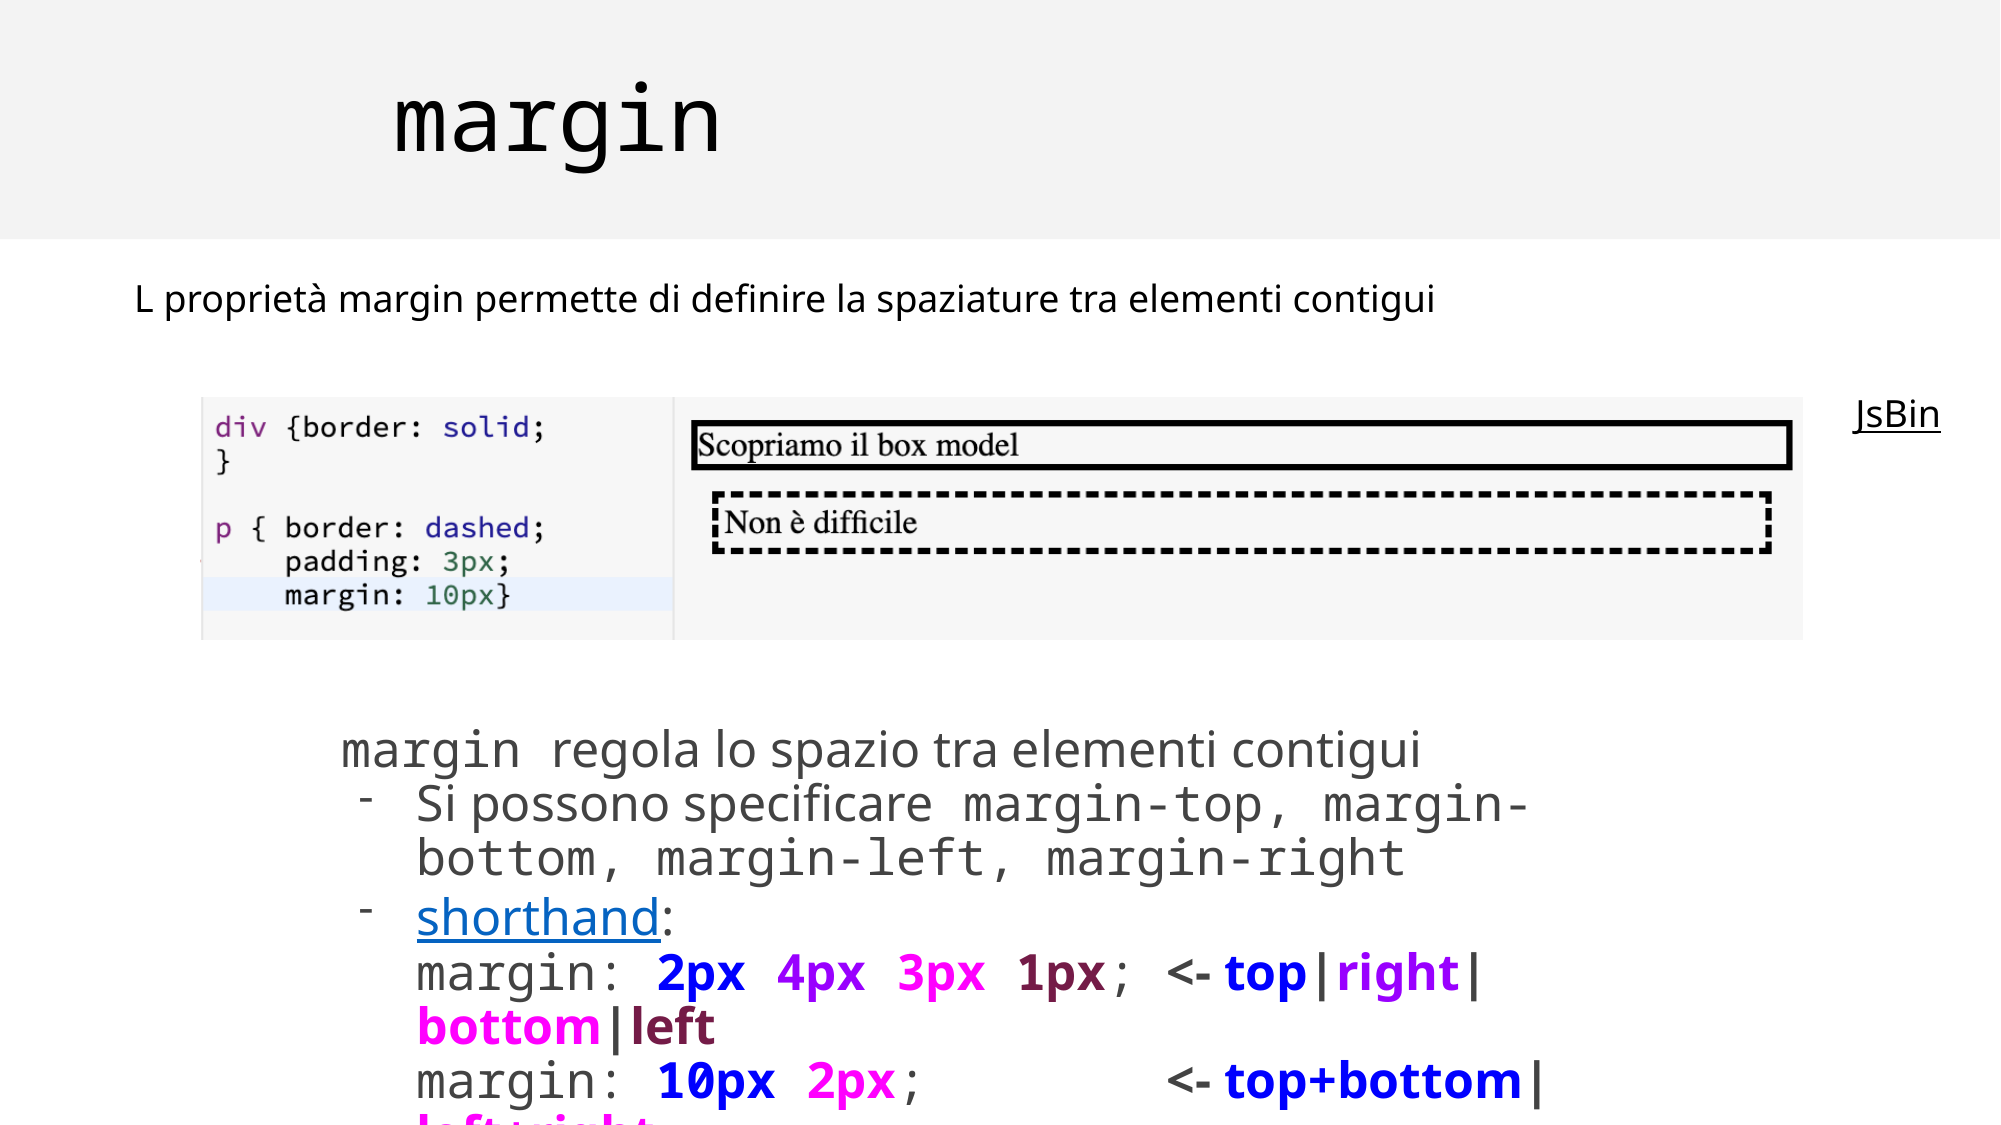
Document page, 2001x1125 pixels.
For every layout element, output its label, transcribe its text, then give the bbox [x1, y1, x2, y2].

title margin [378, 56, 1622, 183]
text_box L proprietà margin permette di definire la spaziature tra elementi contigui [119, 267, 1452, 328]
picture [197, 397, 1803, 640]
list margin regola lo spazio tra elementi contigui Si possono specificare margin-top, margin-bottom, margin-left, margin-right shorthand: margin: 2px 4px 3px 1px; <- top|right|bottom|left margin: 10px 2px; <- top+bottom|left+right [326, 709, 1674, 1125]
text_box JsBin [1840, 382, 1966, 449]
